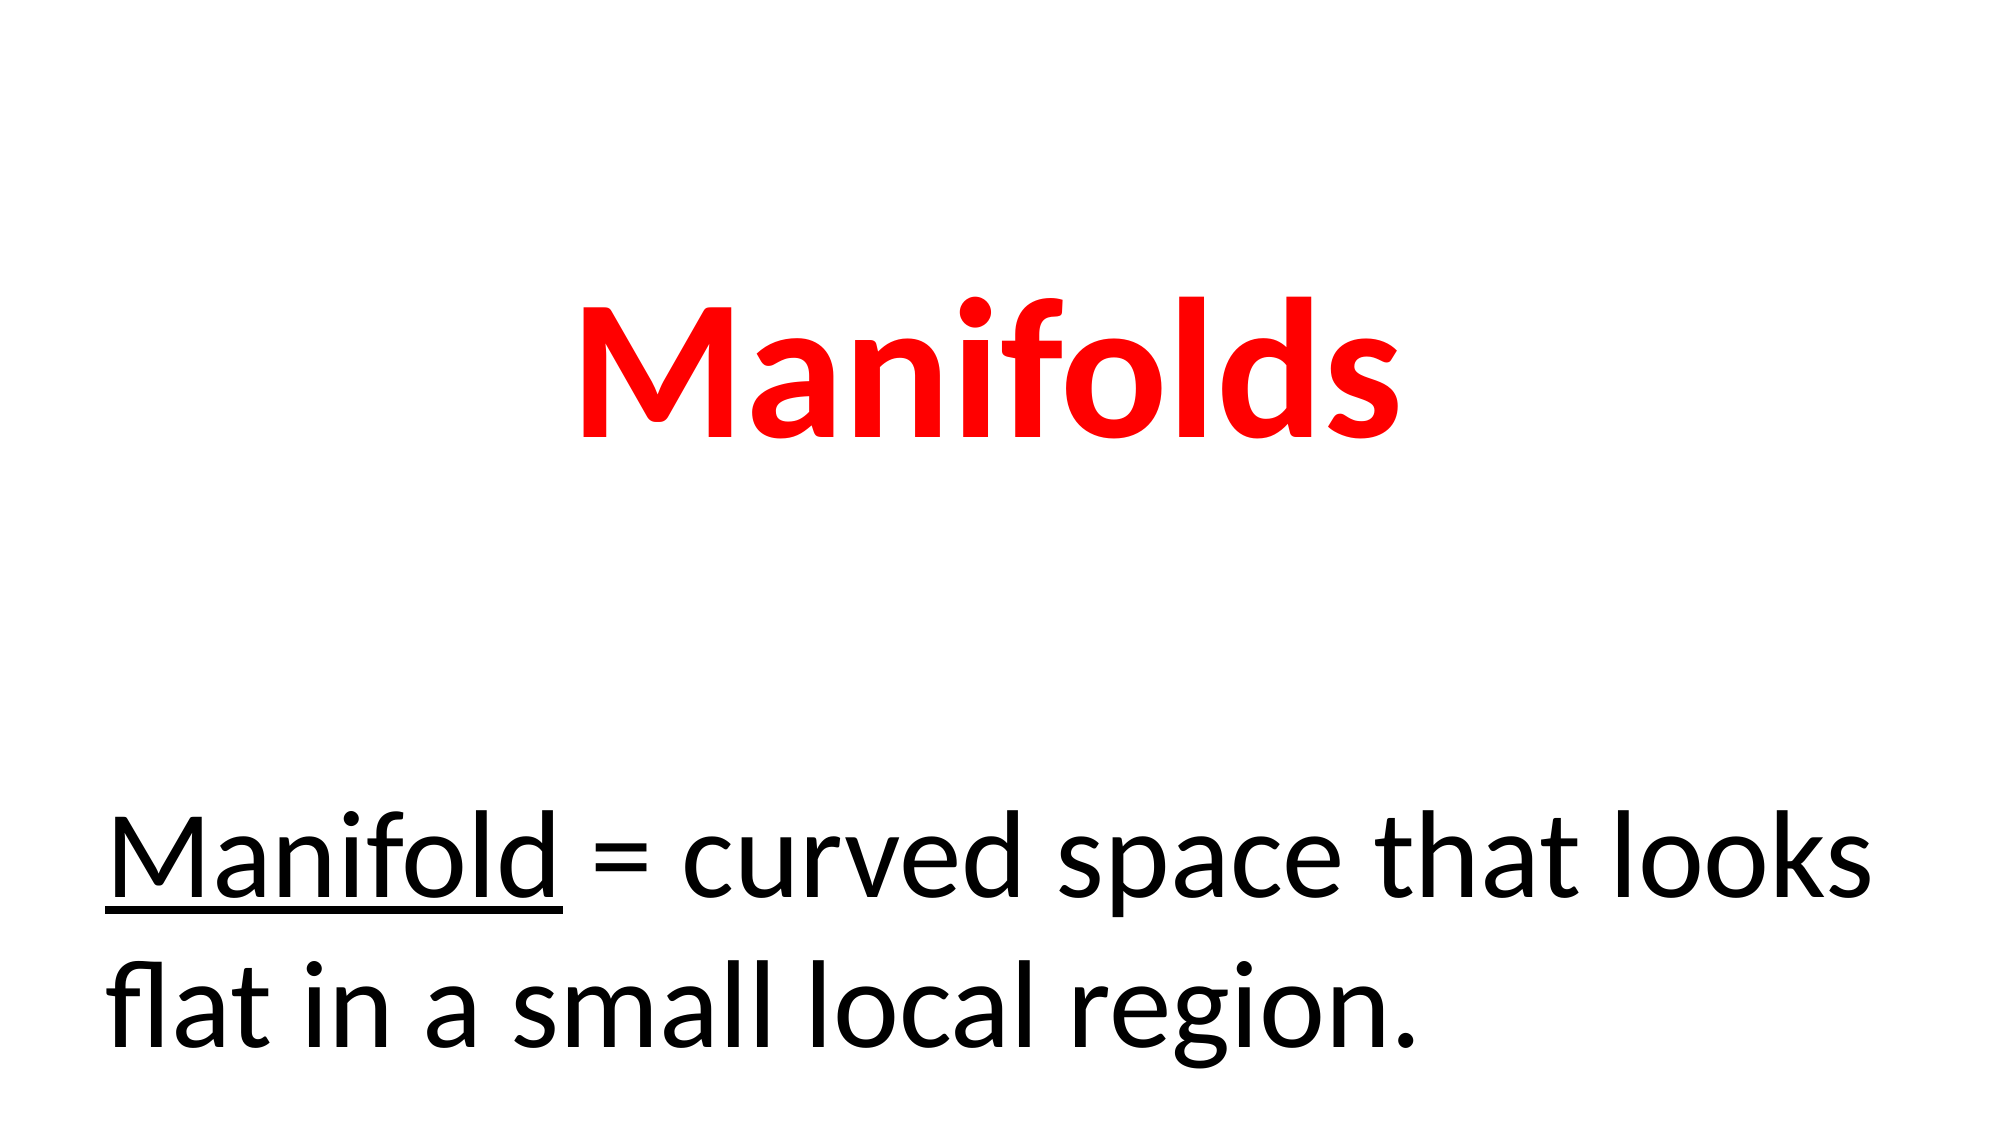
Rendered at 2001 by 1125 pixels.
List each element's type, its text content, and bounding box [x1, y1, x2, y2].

text_box Manifold = curved space that looks flat in a small local region. [90, 765, 1926, 1081]
text_box Manifolds [555, 230, 1461, 486]
